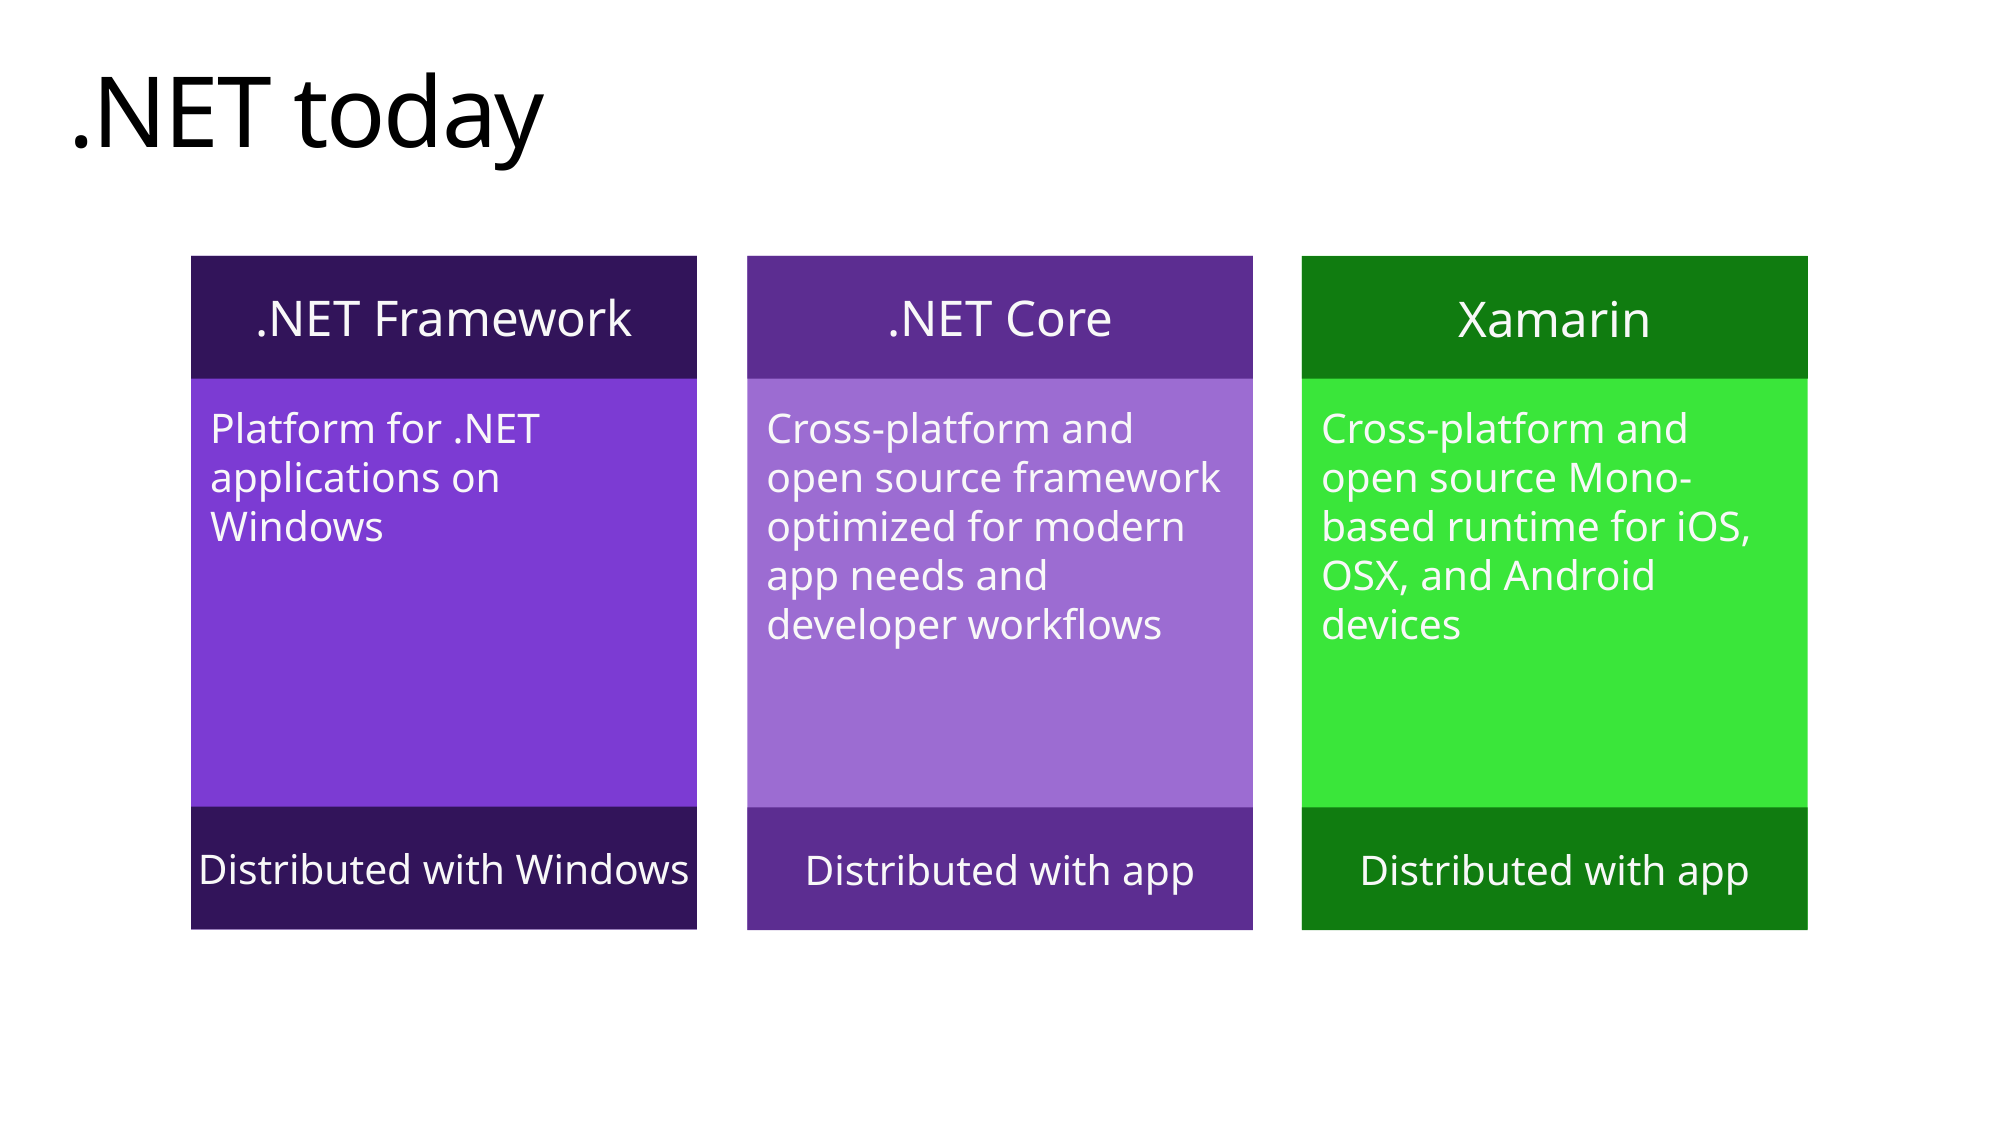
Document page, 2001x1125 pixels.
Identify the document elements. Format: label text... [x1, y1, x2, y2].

text_box Platform for .NET applications on Windows [190, 379, 698, 806]
text_box Cross-platform and open source framework optimized for modern app needs and developer workflows [747, 379, 1254, 806]
text_box .NET Core [747, 255, 1254, 379]
text_box Xamarin [1301, 255, 1809, 380]
text_box .NET Framework [190, 255, 698, 379]
text_box Distributed with app [747, 806, 1254, 931]
title .NET today [44, 47, 1957, 196]
text_box Distributed with app [1301, 806, 1809, 931]
text_box Cross-platform and open source Mono-based runtime for iOS, OSX, and Android devices [1301, 380, 1809, 806]
text_box Distributed with Windows [190, 806, 698, 930]
